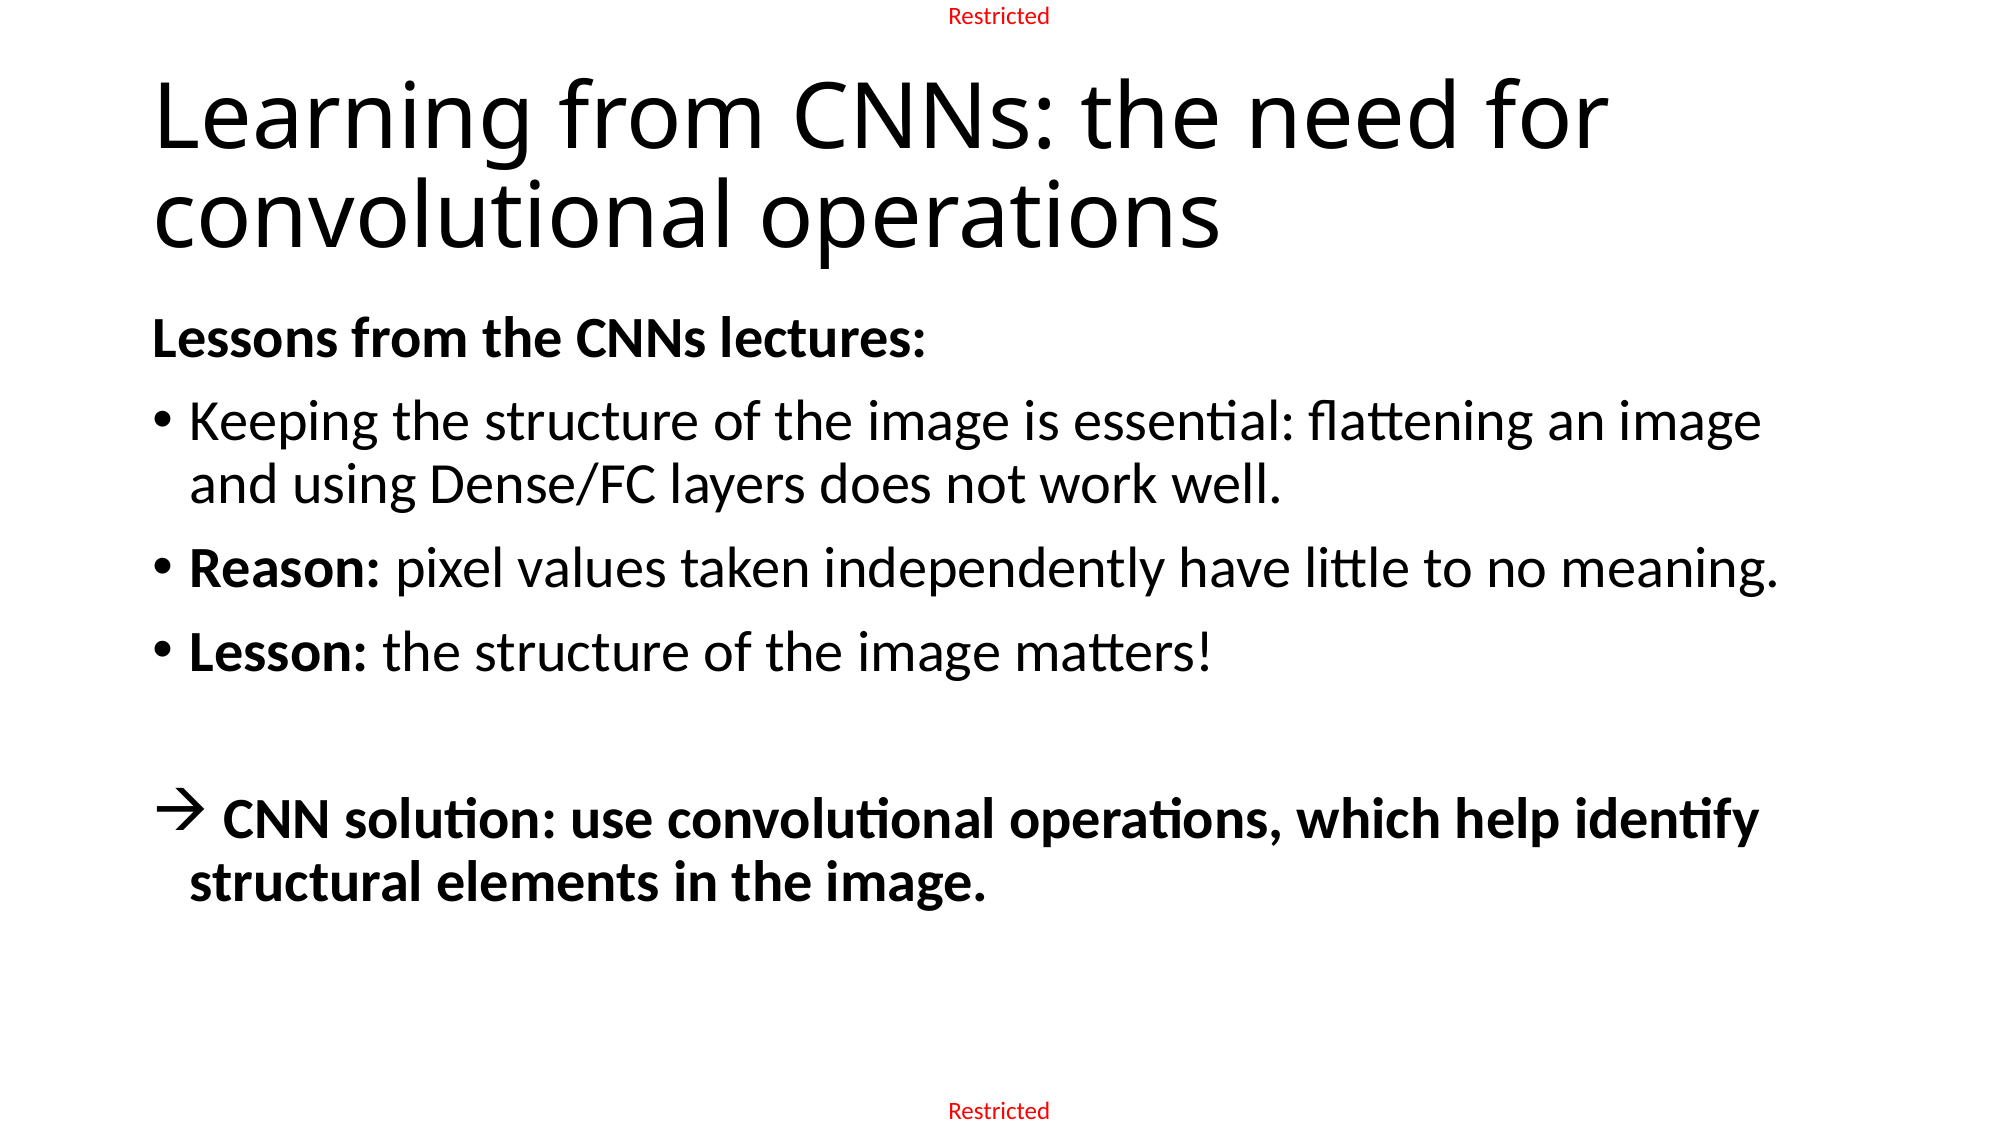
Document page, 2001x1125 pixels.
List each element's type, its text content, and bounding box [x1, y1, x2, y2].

list Lessons from the CNNs lectures: Keeping the structure of the image is essential: flattening an image and using Dense/FC layers does not work well. Reason: pixel values taken independently have little to no meaning. Lesson: the structure of the image matters! CNN solution: use convolutional operations, which help identify structural elements in the image. [137, 299, 1863, 1116]
title Learning from CNNs: the need for convolutional operations [137, 59, 1863, 278]
